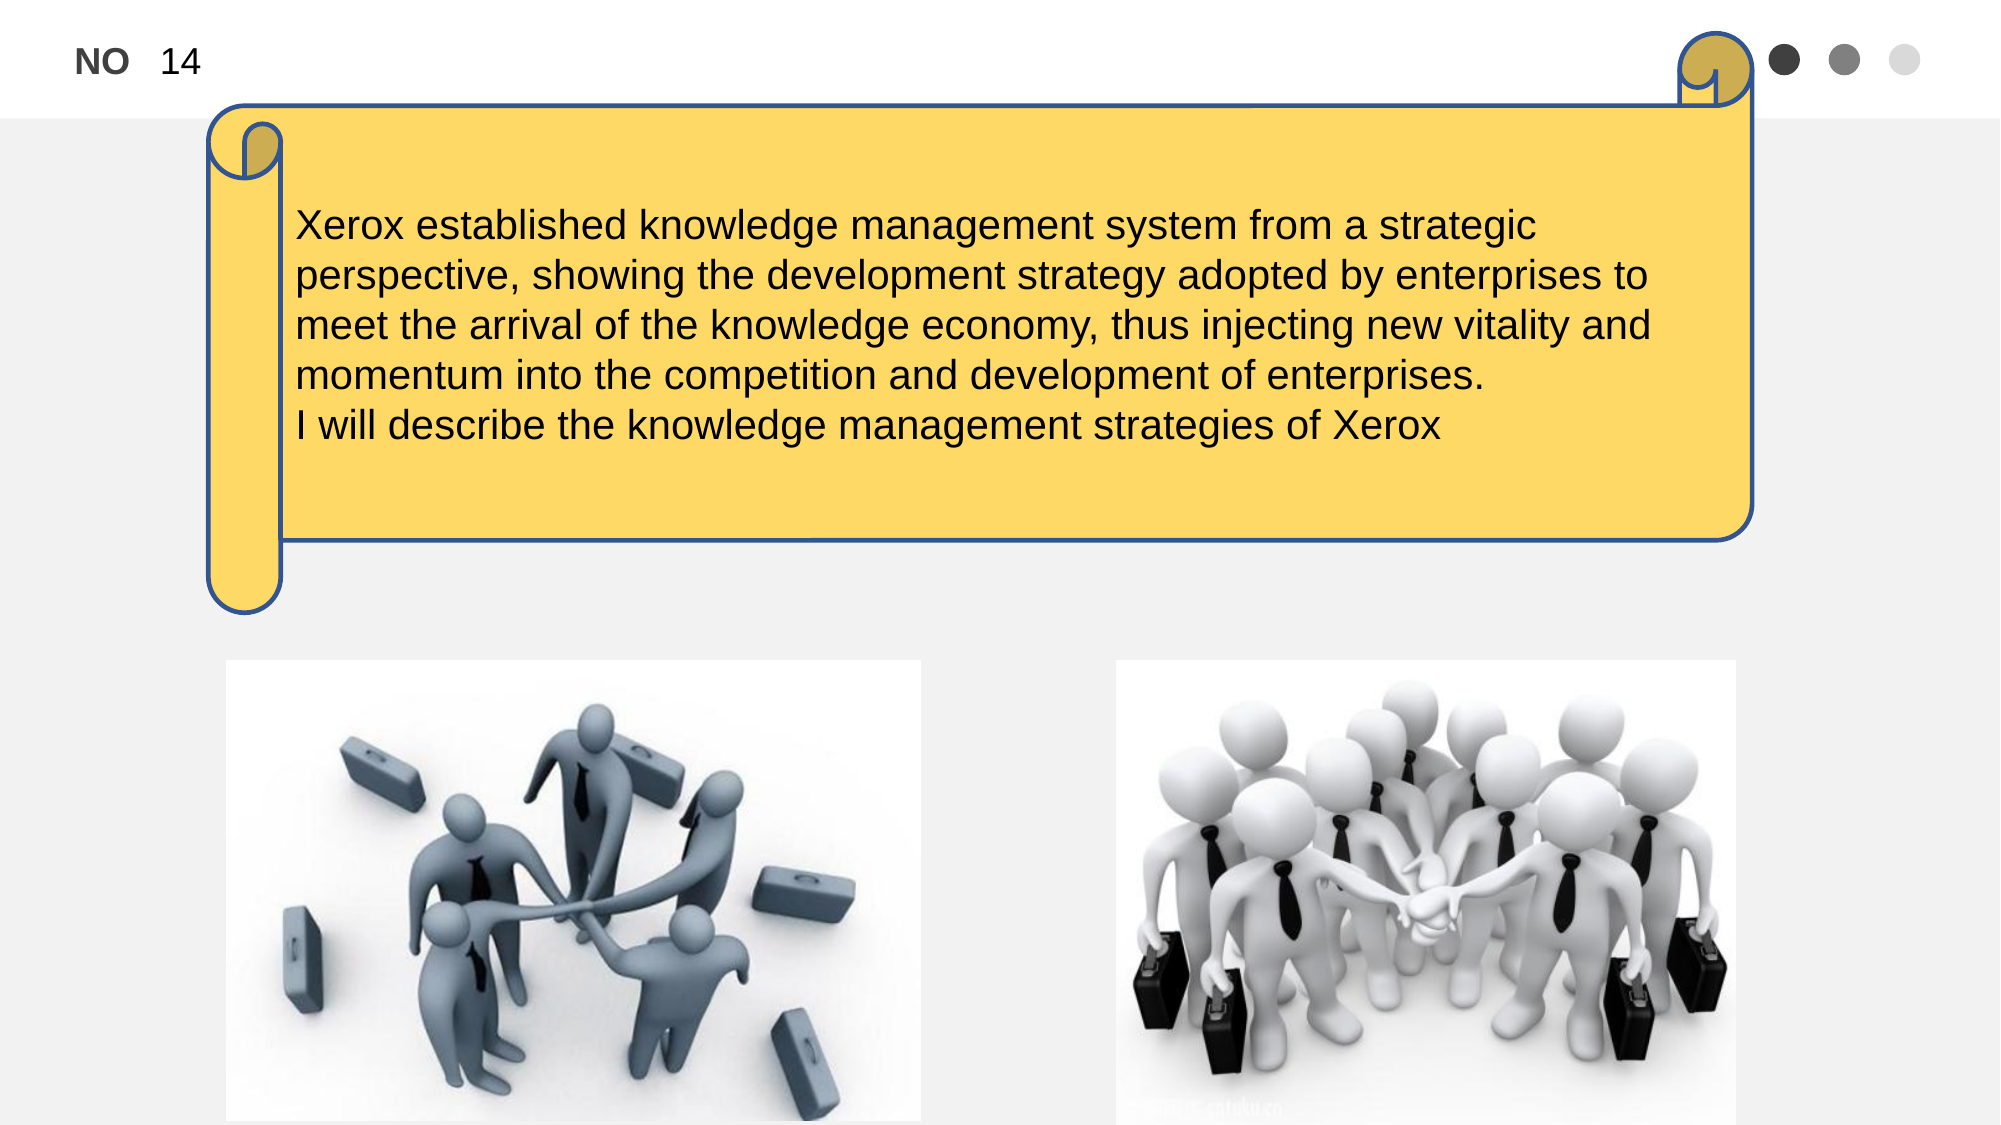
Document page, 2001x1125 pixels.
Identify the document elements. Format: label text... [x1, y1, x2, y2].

picture [1116, 660, 1736, 1125]
picture [226, 660, 921, 1121]
text_box Xerox established knowledge management system from a strategic perspective, showing the development strategy adopted by enterprises to meet the arrival of the knowledge economy, thus injecting new vitality and momentum into the competition and development of enterprises. I will describe the knowledge management strategies of Xerox [207, 32, 1754, 614]
